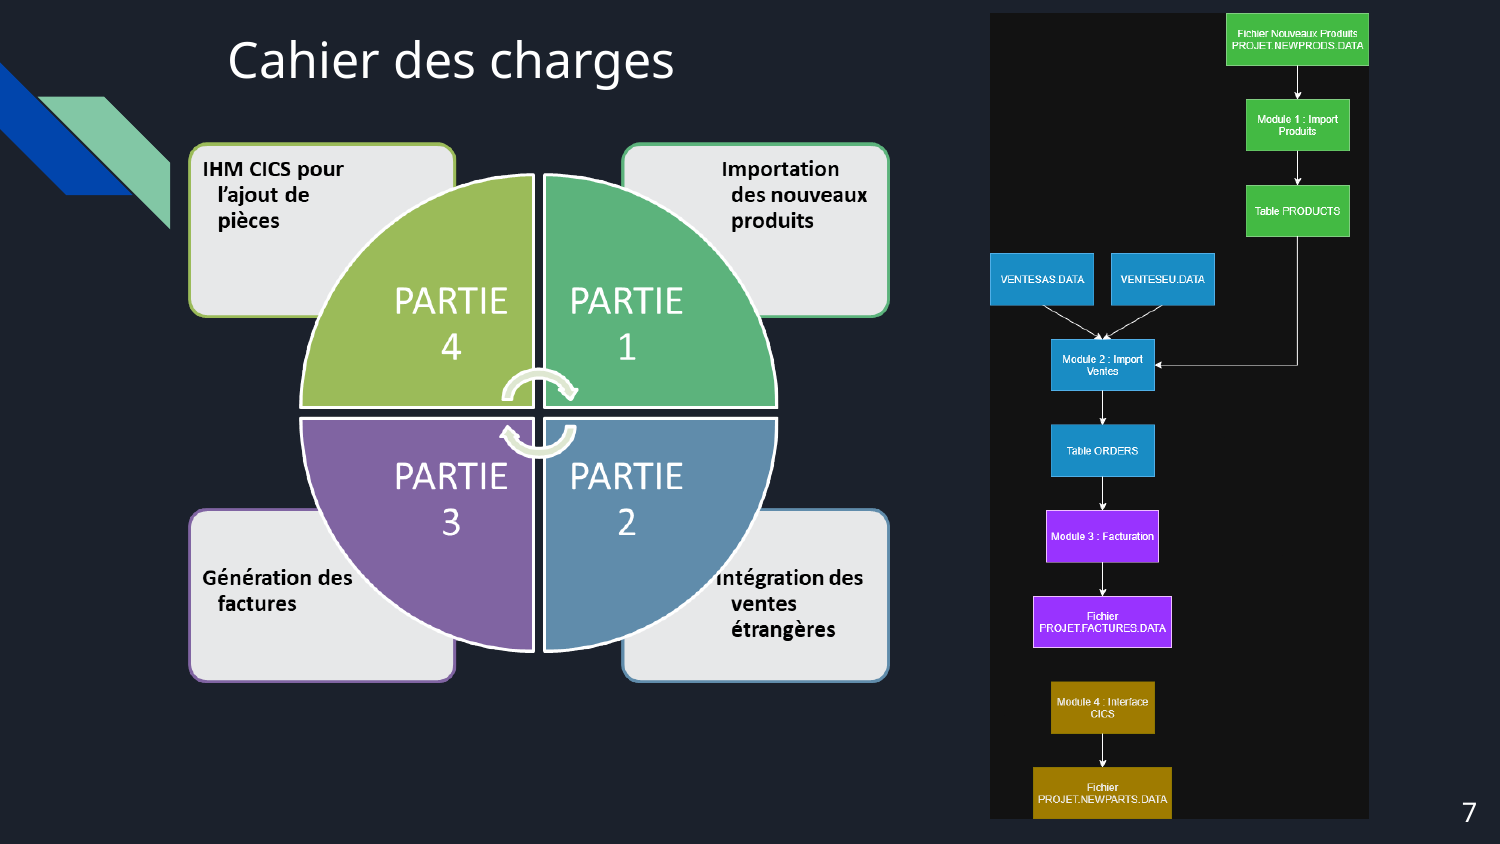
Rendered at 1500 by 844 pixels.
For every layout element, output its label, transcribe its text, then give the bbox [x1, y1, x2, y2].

picture [135, 141, 942, 683]
text_box 7 [1446, 780, 1500, 843]
title Cahier des charges [212, 13, 913, 140]
picture [990, 12, 1369, 819]
